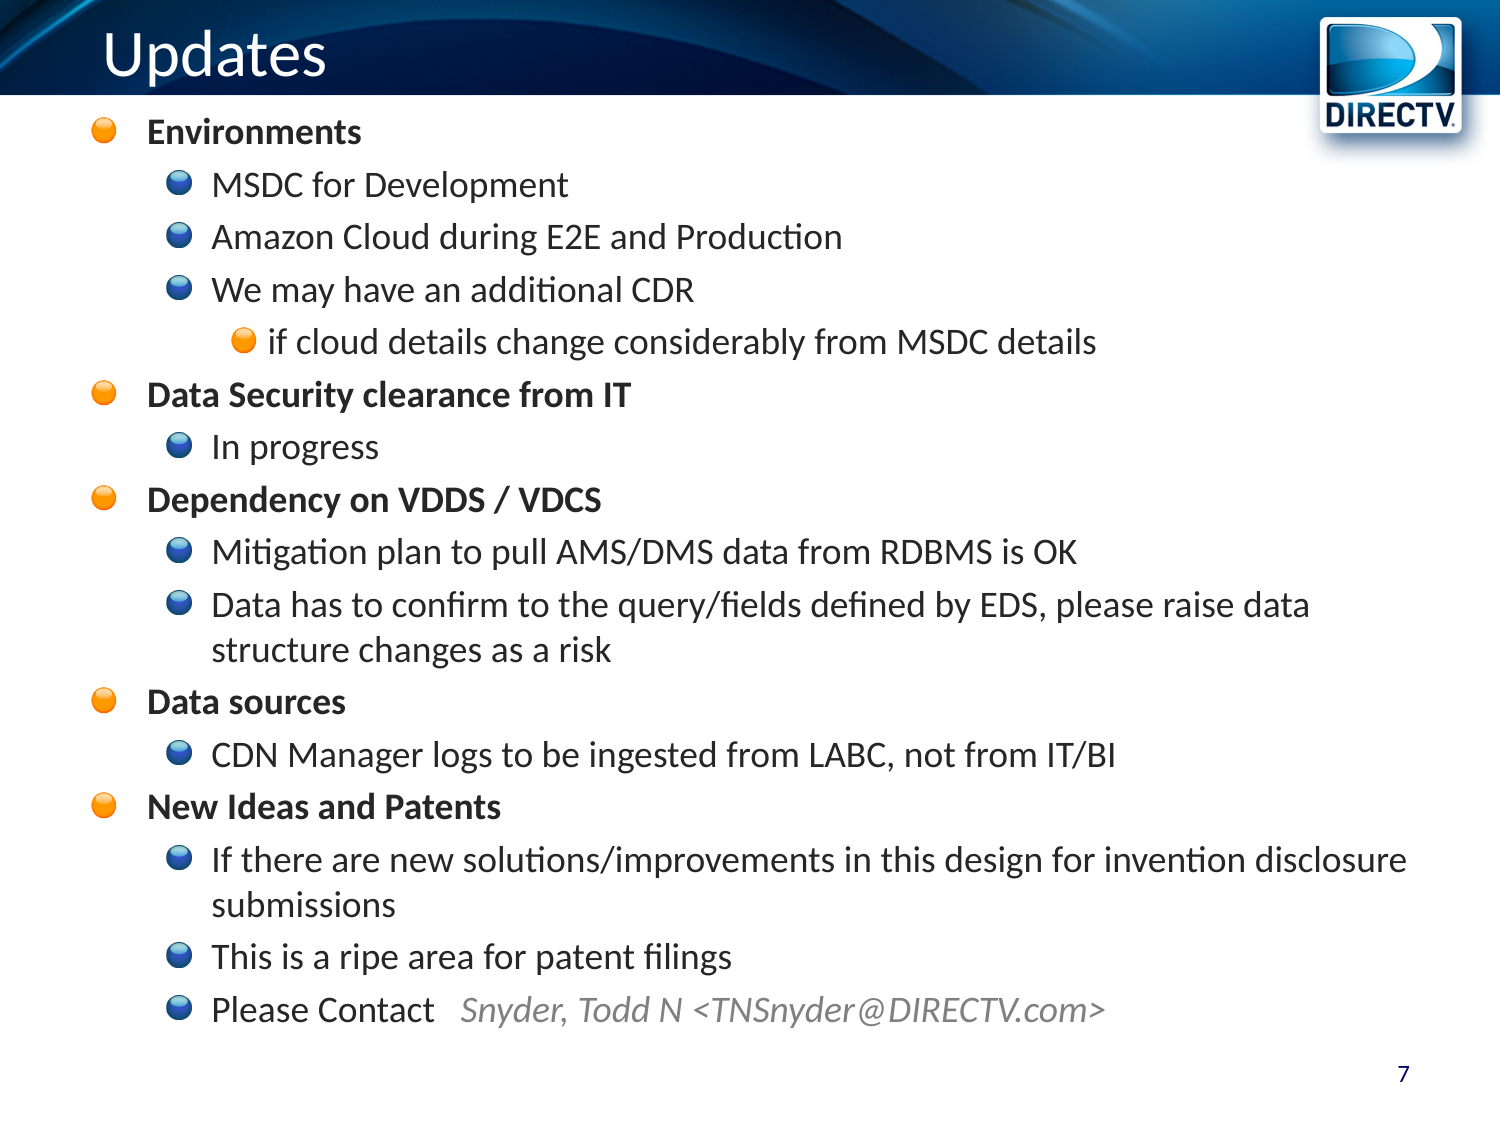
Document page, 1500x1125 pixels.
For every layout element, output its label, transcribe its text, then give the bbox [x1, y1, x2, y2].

picture [90, 379, 117, 406]
picture [165, 431, 193, 459]
picture [0, 0, 1500, 1125]
picture [165, 589, 193, 616]
picture [230, 326, 257, 354]
picture [165, 169, 193, 196]
picture [165, 221, 193, 249]
picture [165, 844, 193, 871]
picture [165, 536, 193, 564]
picture [90, 116, 117, 144]
picture [165, 941, 193, 969]
picture [90, 791, 117, 819]
picture [165, 739, 193, 766]
picture [90, 686, 117, 714]
picture [165, 274, 193, 301]
picture [90, 484, 117, 511]
picture [165, 994, 193, 1021]
list Environments MSDC for Development Amazon Cloud during E2E and Production We may have an additional CDR if cloud details change considerably from MSDC details Data Security clearance from IT In progress Dependency on VDDS / VDCS Mitigation plan to pull AMS/DMS data from RDBMS is OK Data has to confirm to the query/fields defined by EDS, please raise data structure changes as a risk Data sources CDN Manager logs to be ingested from LABC, not from IT/BI New Ideas and Patents If there are new solutions/improvements in this design for invention disclosure submissions This is a ripe area for patent filings Please Contact Snyder, Todd N <TNSnyder@DIRECTV.com> [75, 99, 1425, 1103]
title Updates [87, 0, 1438, 100]
slide_number 7 [1074, 1042, 1425, 1103]
